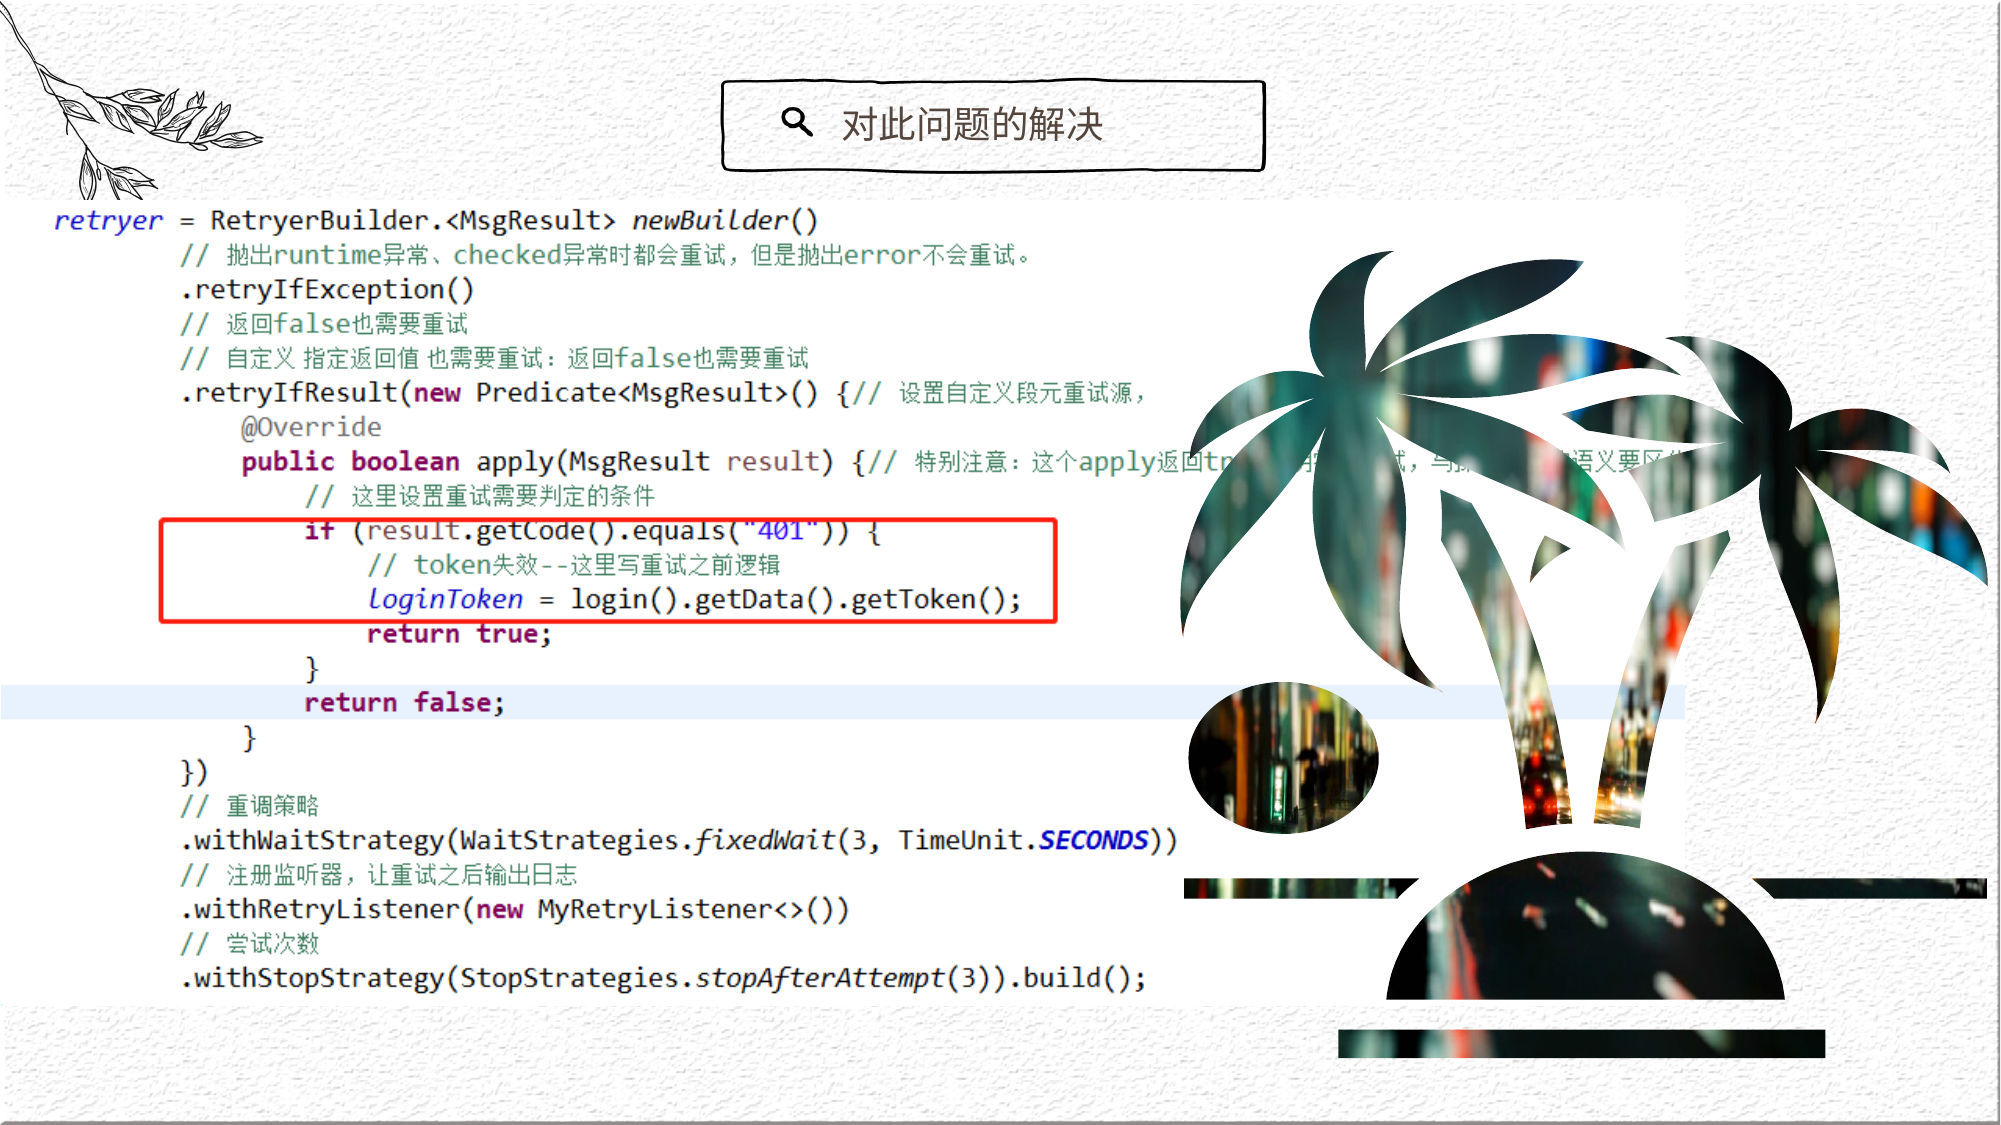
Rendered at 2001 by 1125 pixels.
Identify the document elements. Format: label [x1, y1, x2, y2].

text_box [1751, 878, 1987, 899]
text_box [1338, 1029, 1826, 1059]
picture [0, 0, 2001, 1125]
text_box [1685, 872, 1785, 1000]
text_box [1685, 336, 1988, 725]
